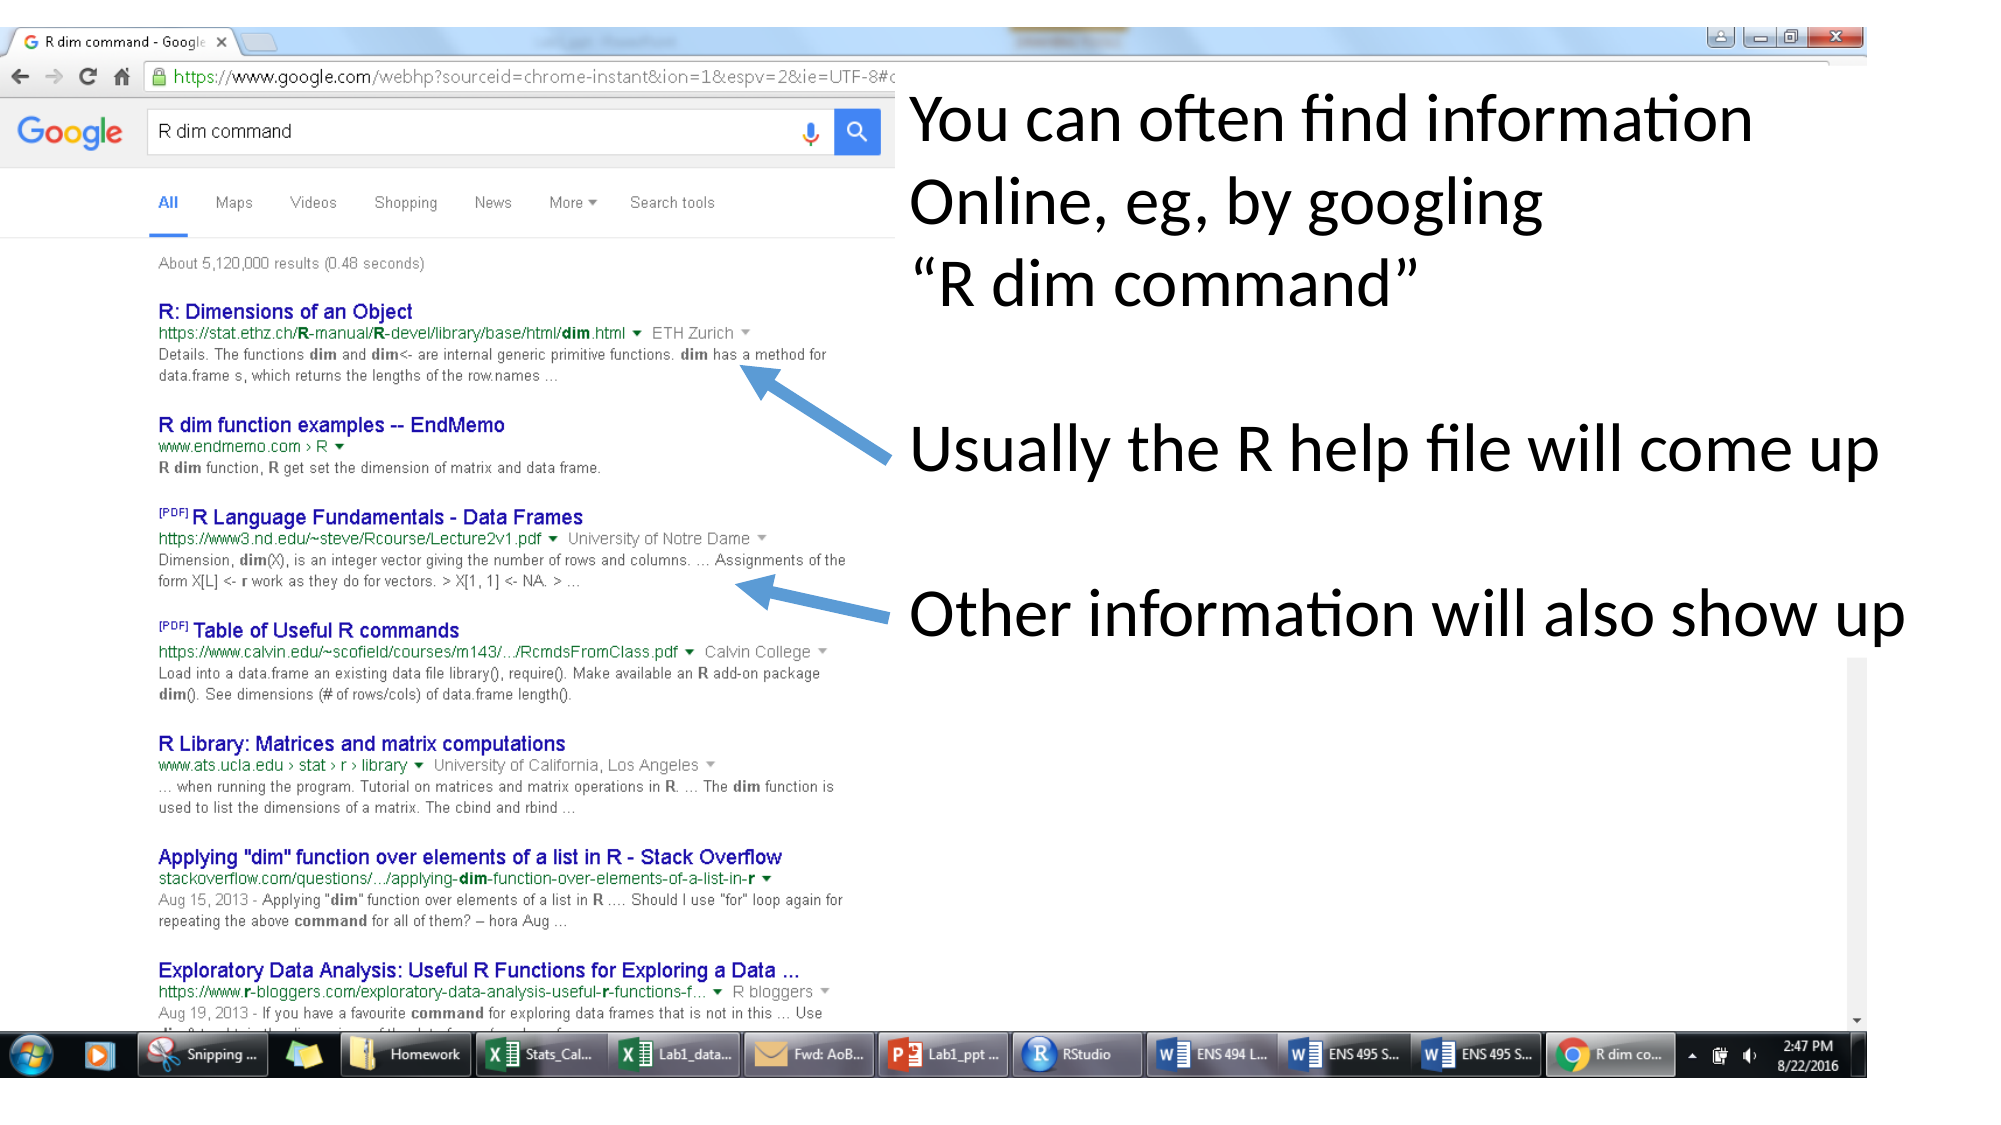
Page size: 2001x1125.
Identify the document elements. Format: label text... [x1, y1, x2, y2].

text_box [734, 584, 889, 619]
picture [0, 27, 1867, 1078]
text_box You can often find information Online, eg, by googling “R dim command” Usually the R help file will come up Other information will also show up [1867, 65, 1923, 658]
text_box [739, 364, 889, 461]
